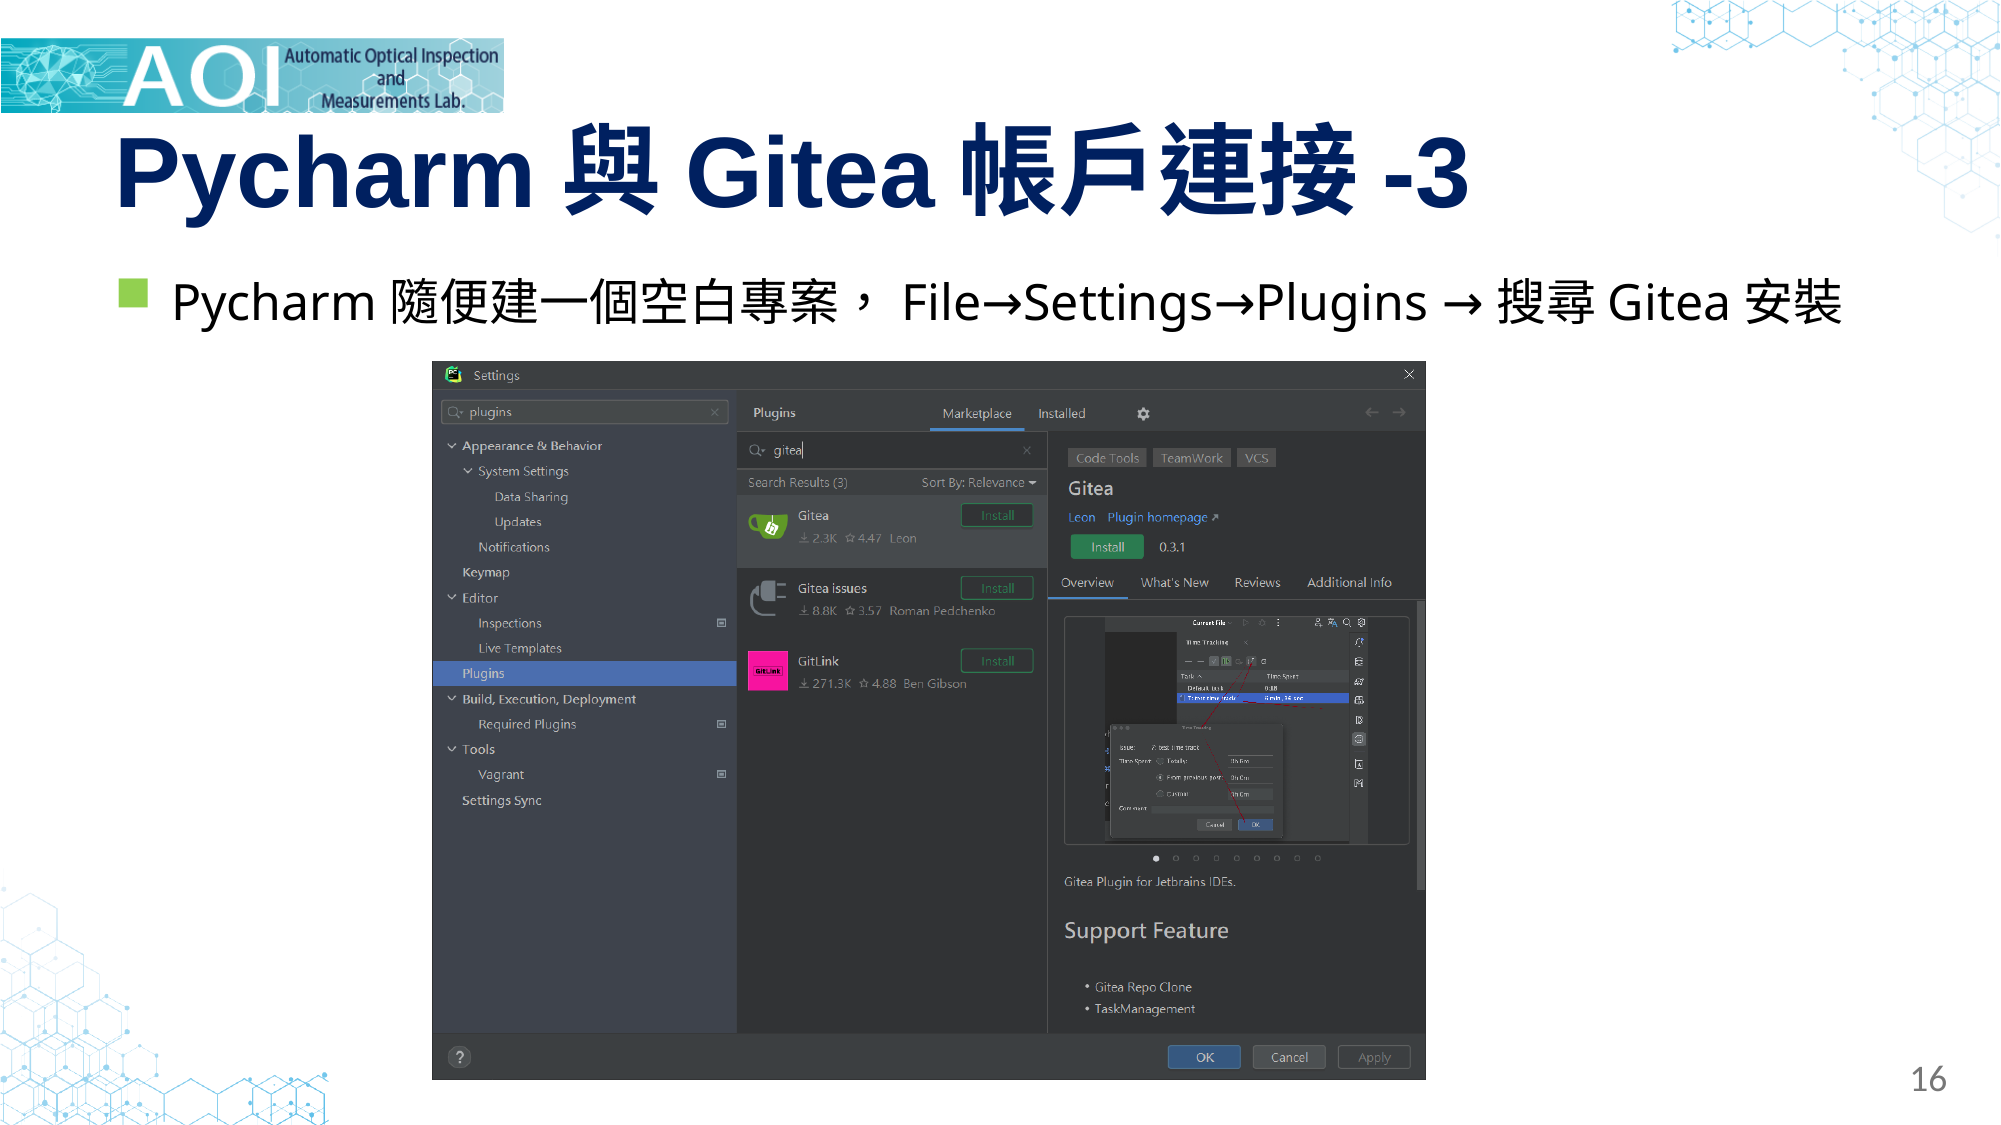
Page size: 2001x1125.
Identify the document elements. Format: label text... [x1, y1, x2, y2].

picture [1672, 1, 2000, 256]
title Pycharm與Gitea帳戶連接-3 [99, 117, 1900, 233]
picture [1, 38, 504, 113]
picture [432, 361, 1426, 1080]
picture [0, 868, 329, 1125]
text_box Pycharm隨便建一個空白專案，File→Settings→Plugins →搜尋Gitea安裝 [99, 233, 1873, 338]
